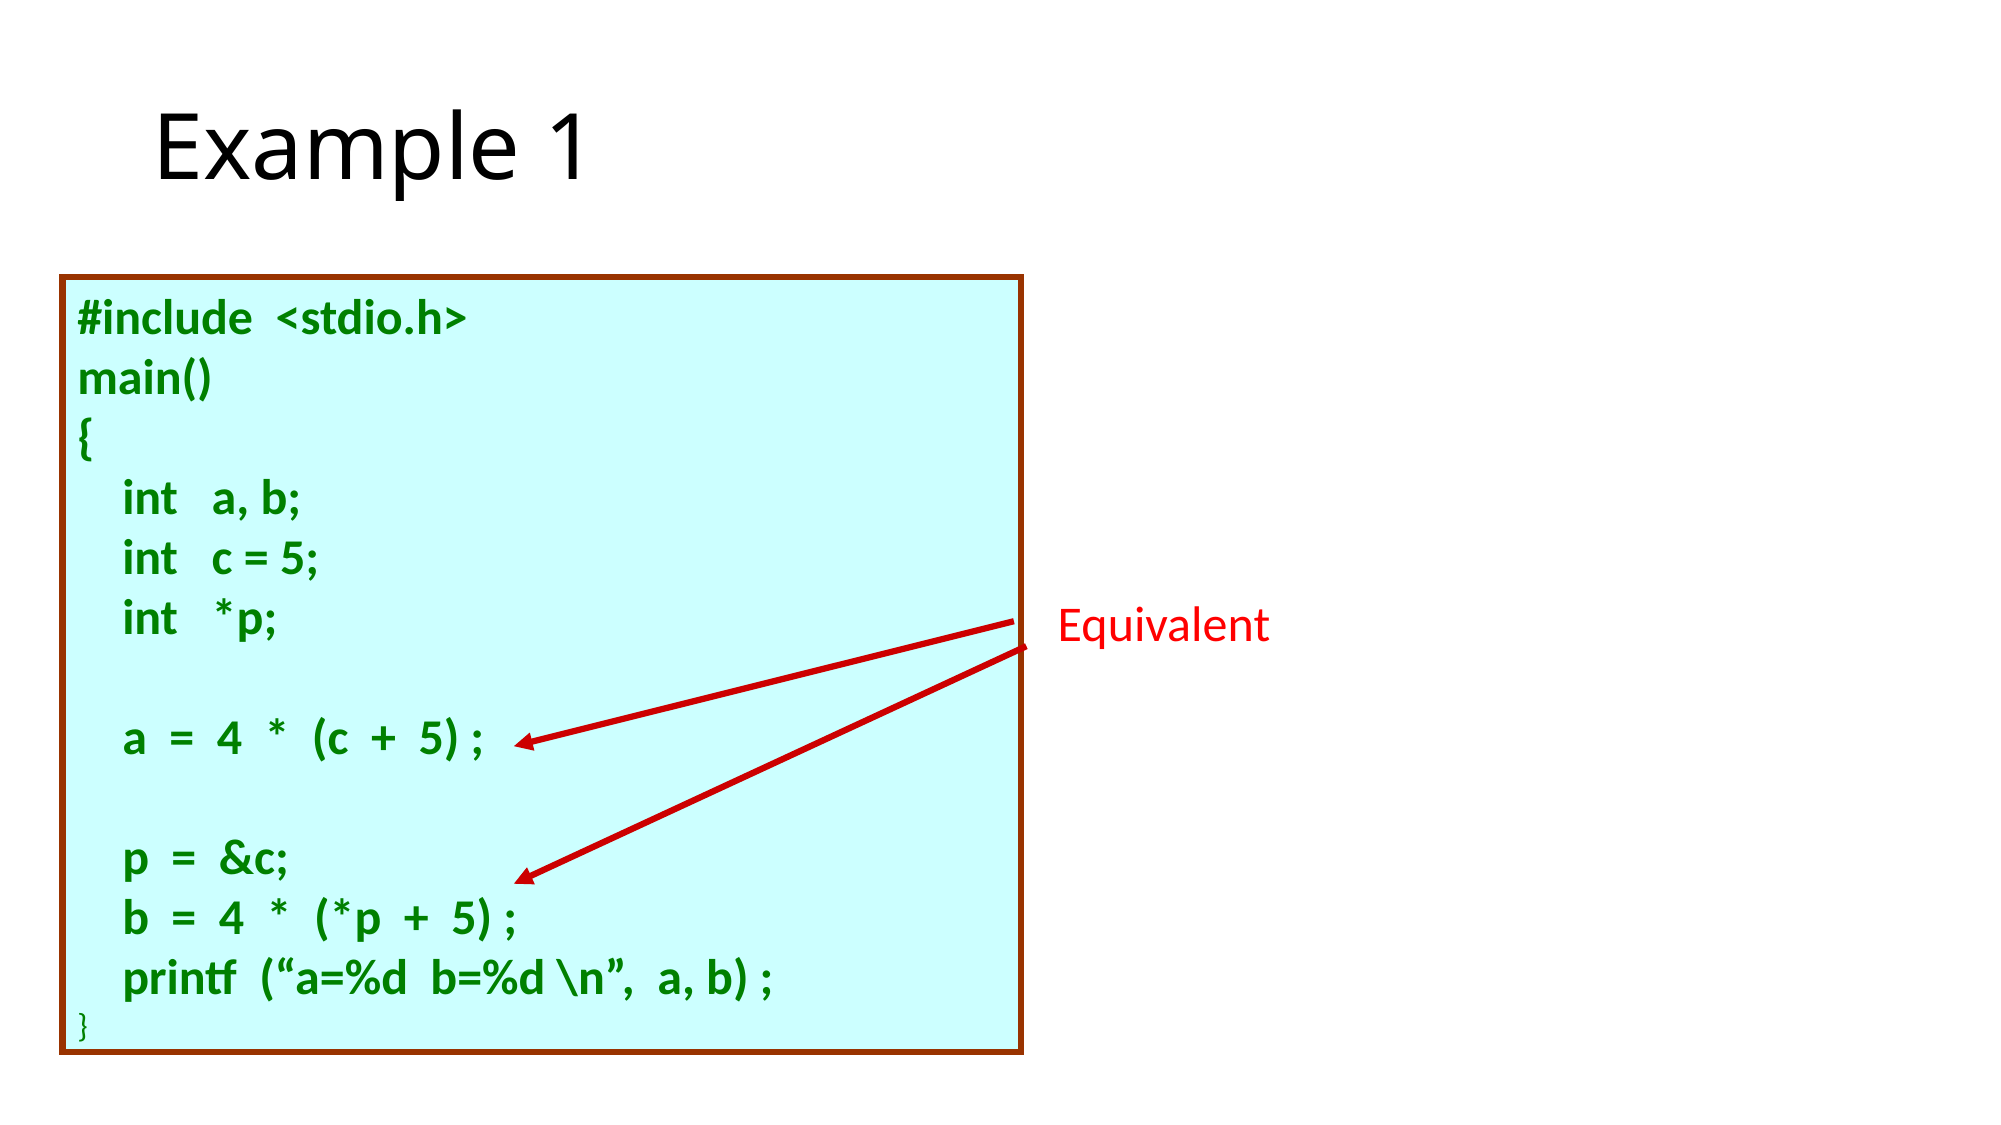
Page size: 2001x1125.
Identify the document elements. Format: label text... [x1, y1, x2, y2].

text_box #include <stdio.h> main() { int a, b; int c = 5; int *p; a = 4 * (c + 5) ; p = &c; b = 4 * (*p + 5) ; printf (“a=%d b=%d \n”, a, b) ; } [62, 277, 1021, 1052]
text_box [513, 583, 1339, 884]
title Example 1 [137, 40, 1863, 259]
